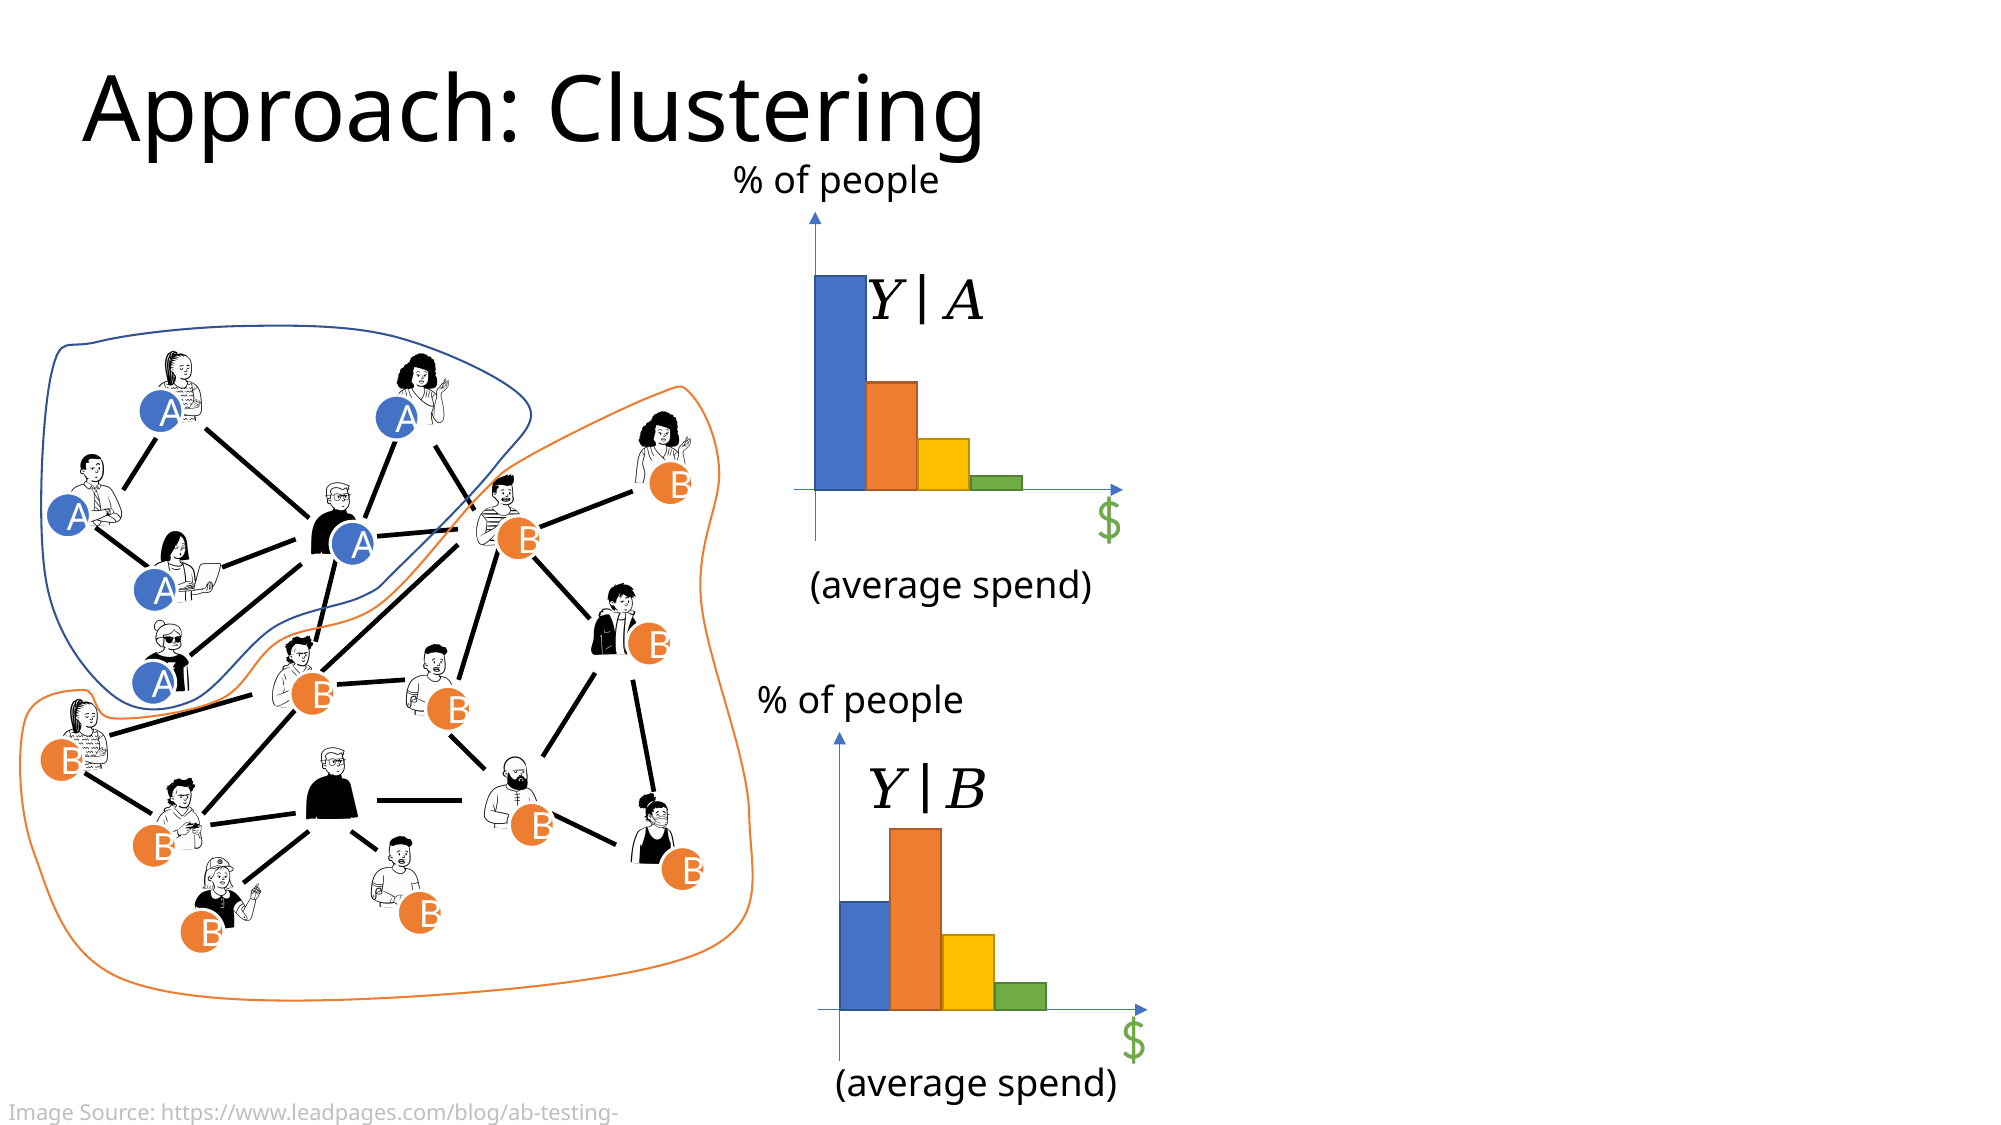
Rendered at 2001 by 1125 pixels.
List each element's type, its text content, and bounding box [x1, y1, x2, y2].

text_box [434, 445, 475, 511]
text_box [190, 563, 302, 656]
text_box [814, 275, 867, 376]
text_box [336, 679, 405, 685]
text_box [205, 428, 310, 519]
text_box [839, 901, 889, 1009]
text_box [19, 385, 754, 1002]
text_box [889, 897, 942, 1009]
text_box [942, 934, 995, 1009]
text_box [350, 831, 378, 851]
text_box [865, 381, 918, 489]
picture [404, 672, 459, 718]
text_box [123, 438, 157, 491]
text_box [970, 475, 1023, 489]
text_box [458, 547, 500, 680]
picture [482, 754, 543, 830]
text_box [528, 551, 590, 619]
picture [633, 409, 693, 485]
picture [391, 351, 451, 427]
picture [141, 618, 191, 694]
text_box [550, 813, 616, 845]
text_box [95, 527, 149, 568]
picture [309, 480, 365, 556]
picture [589, 581, 643, 657]
picture [474, 472, 524, 548]
picture [154, 349, 204, 425]
text_box Image Source: https://www.leadpages.com/blog/ab-testing-split-testing/ [0, 1091, 681, 1125]
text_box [449, 734, 485, 770]
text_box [538, 491, 633, 528]
picture [1108, 1014, 1159, 1066]
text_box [222, 539, 296, 563]
picture [304, 745, 360, 821]
text_box [40, 324, 533, 694]
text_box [364, 439, 396, 519]
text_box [84, 772, 152, 814]
picture [67, 452, 124, 528]
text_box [109, 694, 253, 736]
picture [1083, 494, 1135, 546]
picture [191, 855, 263, 931]
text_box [243, 831, 309, 883]
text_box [321, 544, 459, 672]
text_box % of people [742, 668, 980, 728]
text_box [917, 438, 970, 489]
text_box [542, 672, 596, 757]
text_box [377, 529, 459, 537]
text_box [814, 377, 867, 489]
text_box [632, 679, 654, 792]
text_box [202, 709, 296, 814]
picture [270, 634, 322, 710]
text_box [315, 555, 337, 642]
text_box [994, 982, 1047, 1009]
picture [148, 529, 223, 605]
text_box [889, 828, 942, 896]
picture [151, 776, 204, 852]
picture [629, 791, 679, 867]
picture [59, 697, 110, 773]
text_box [210, 813, 296, 825]
picture [369, 834, 424, 910]
title Approach: Clustering [67, 3, 1793, 221]
